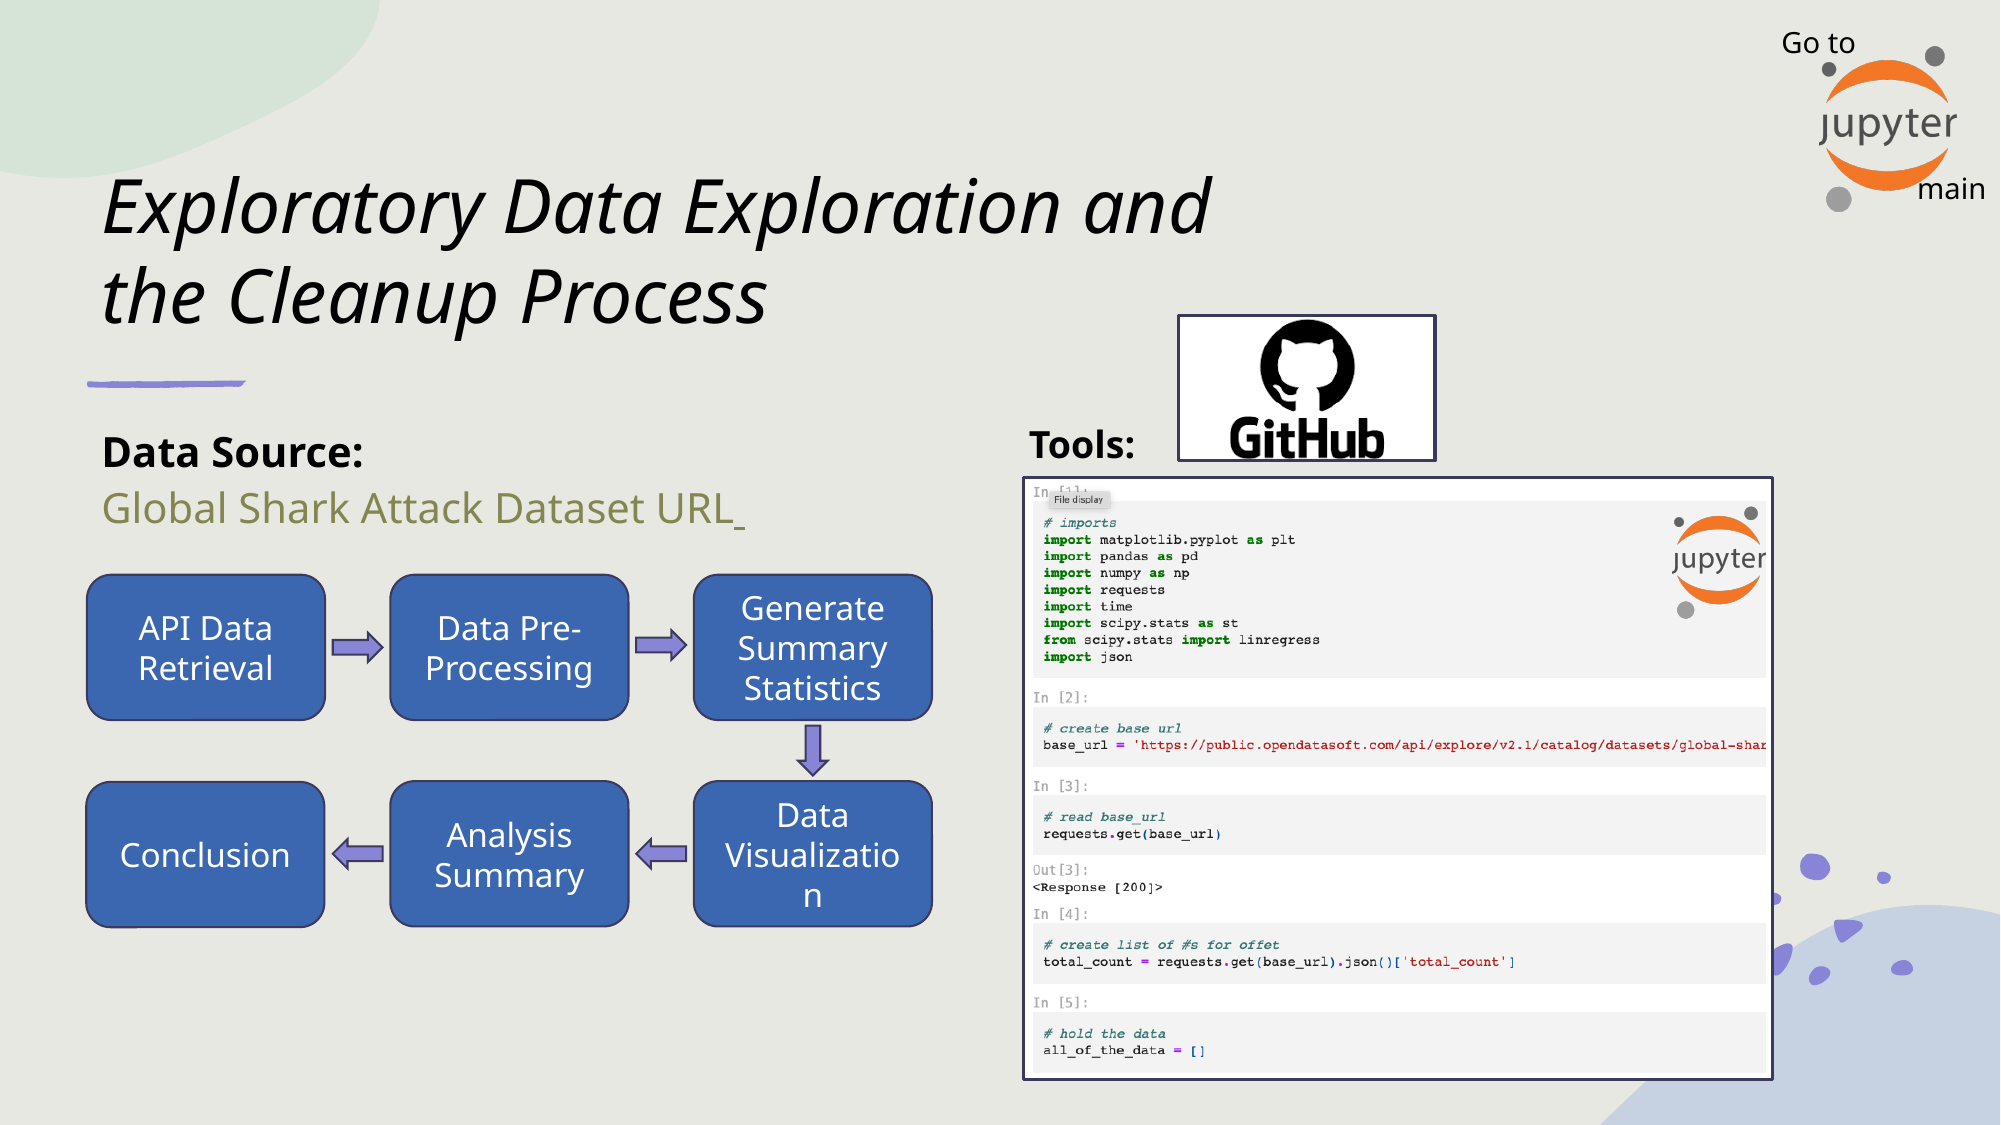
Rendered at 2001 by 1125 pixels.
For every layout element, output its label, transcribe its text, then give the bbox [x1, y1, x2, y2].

text_box Generate Summary Statistics [692, 573, 934, 722]
text_box [634, 836, 688, 871]
text_box main [1958, 162, 2000, 213]
text_box Go to [1766, 16, 1872, 67]
text_box Data Pre-Processing [389, 573, 630, 722]
text_box [331, 836, 384, 871]
text_box [795, 724, 831, 777]
text_box Data Visualization [692, 780, 934, 928]
text_box [331, 630, 385, 665]
text_box Analysis Summary [389, 780, 630, 928]
text_box [635, 627, 688, 663]
picture [1180, 317, 1434, 460]
list Data Source: Global Shark Attack Dataset URL Task List: [86, 413, 1015, 1014]
title Exploratory Data Exploration and the Cleanup Process [86, 129, 1740, 347]
text_box Conclusion [85, 780, 326, 929]
picture [1672, 505, 1767, 620]
picture [1818, 44, 1958, 214]
text_box Tools: [1014, 413, 1167, 474]
text_box API Data Retrieval [85, 573, 327, 722]
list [1024, 478, 1772, 1079]
